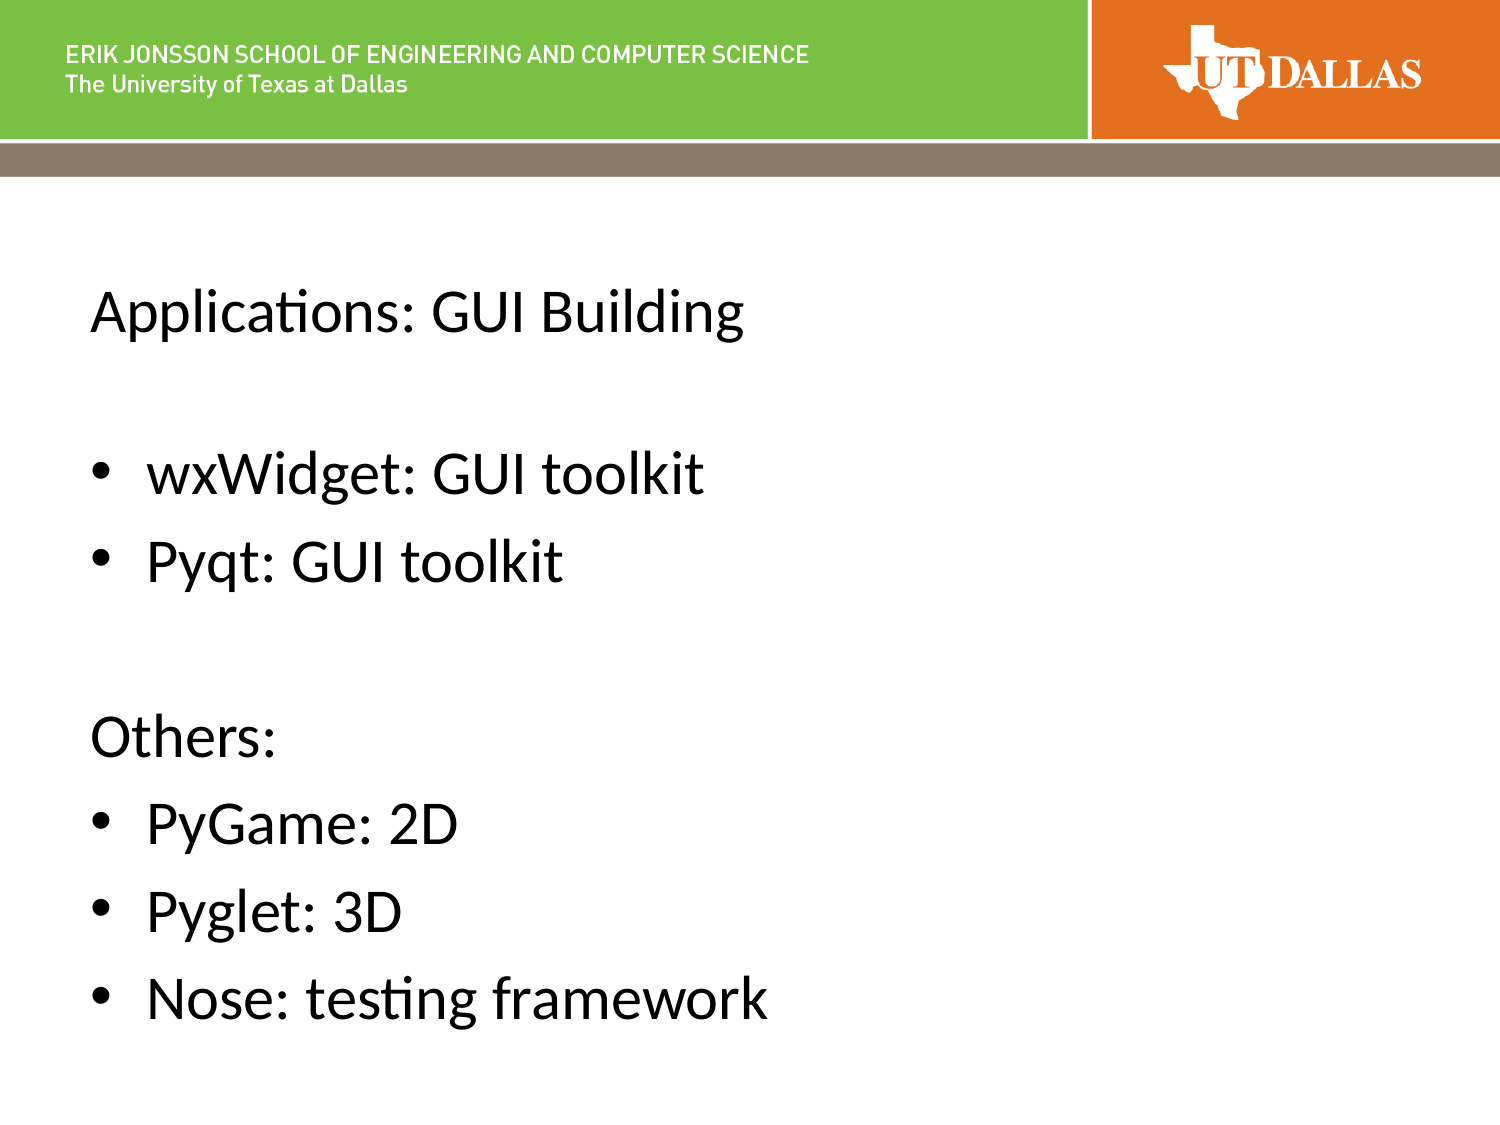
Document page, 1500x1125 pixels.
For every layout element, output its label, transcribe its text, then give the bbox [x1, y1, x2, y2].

picture [0, 0, 1500, 1125]
list Applications: GUI Building wxWidget: GUI toolkit Pyqt: GUI toolkit Others: PyGame: 2D Pyglet: 3D Nose: testing framework [75, 262, 1425, 1125]
